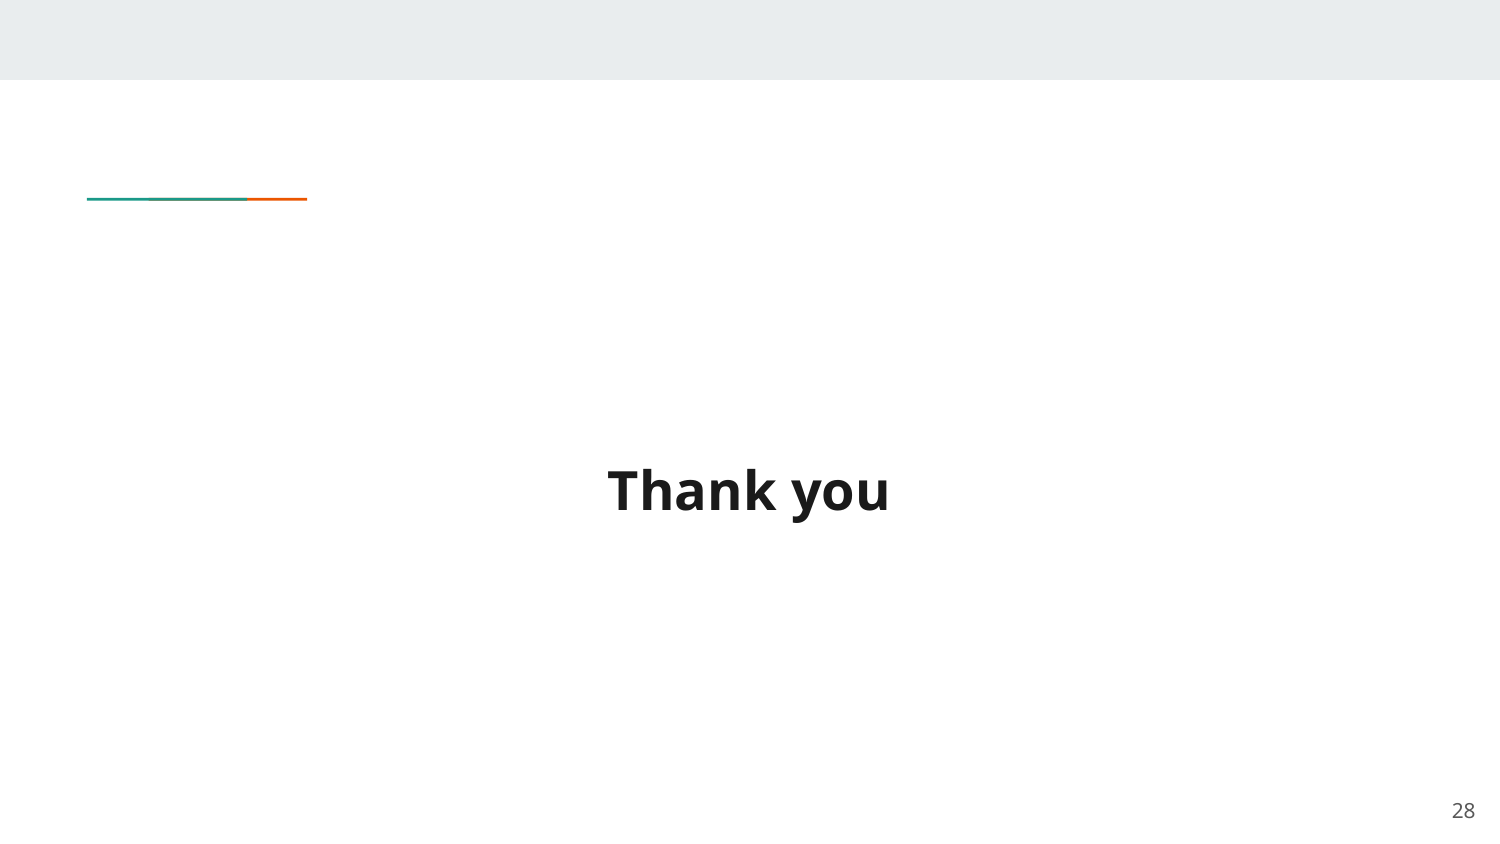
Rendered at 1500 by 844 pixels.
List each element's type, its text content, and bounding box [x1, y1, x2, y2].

slide_number ‹#› [1400, 779, 1491, 844]
title Thank you [592, 440, 908, 529]
